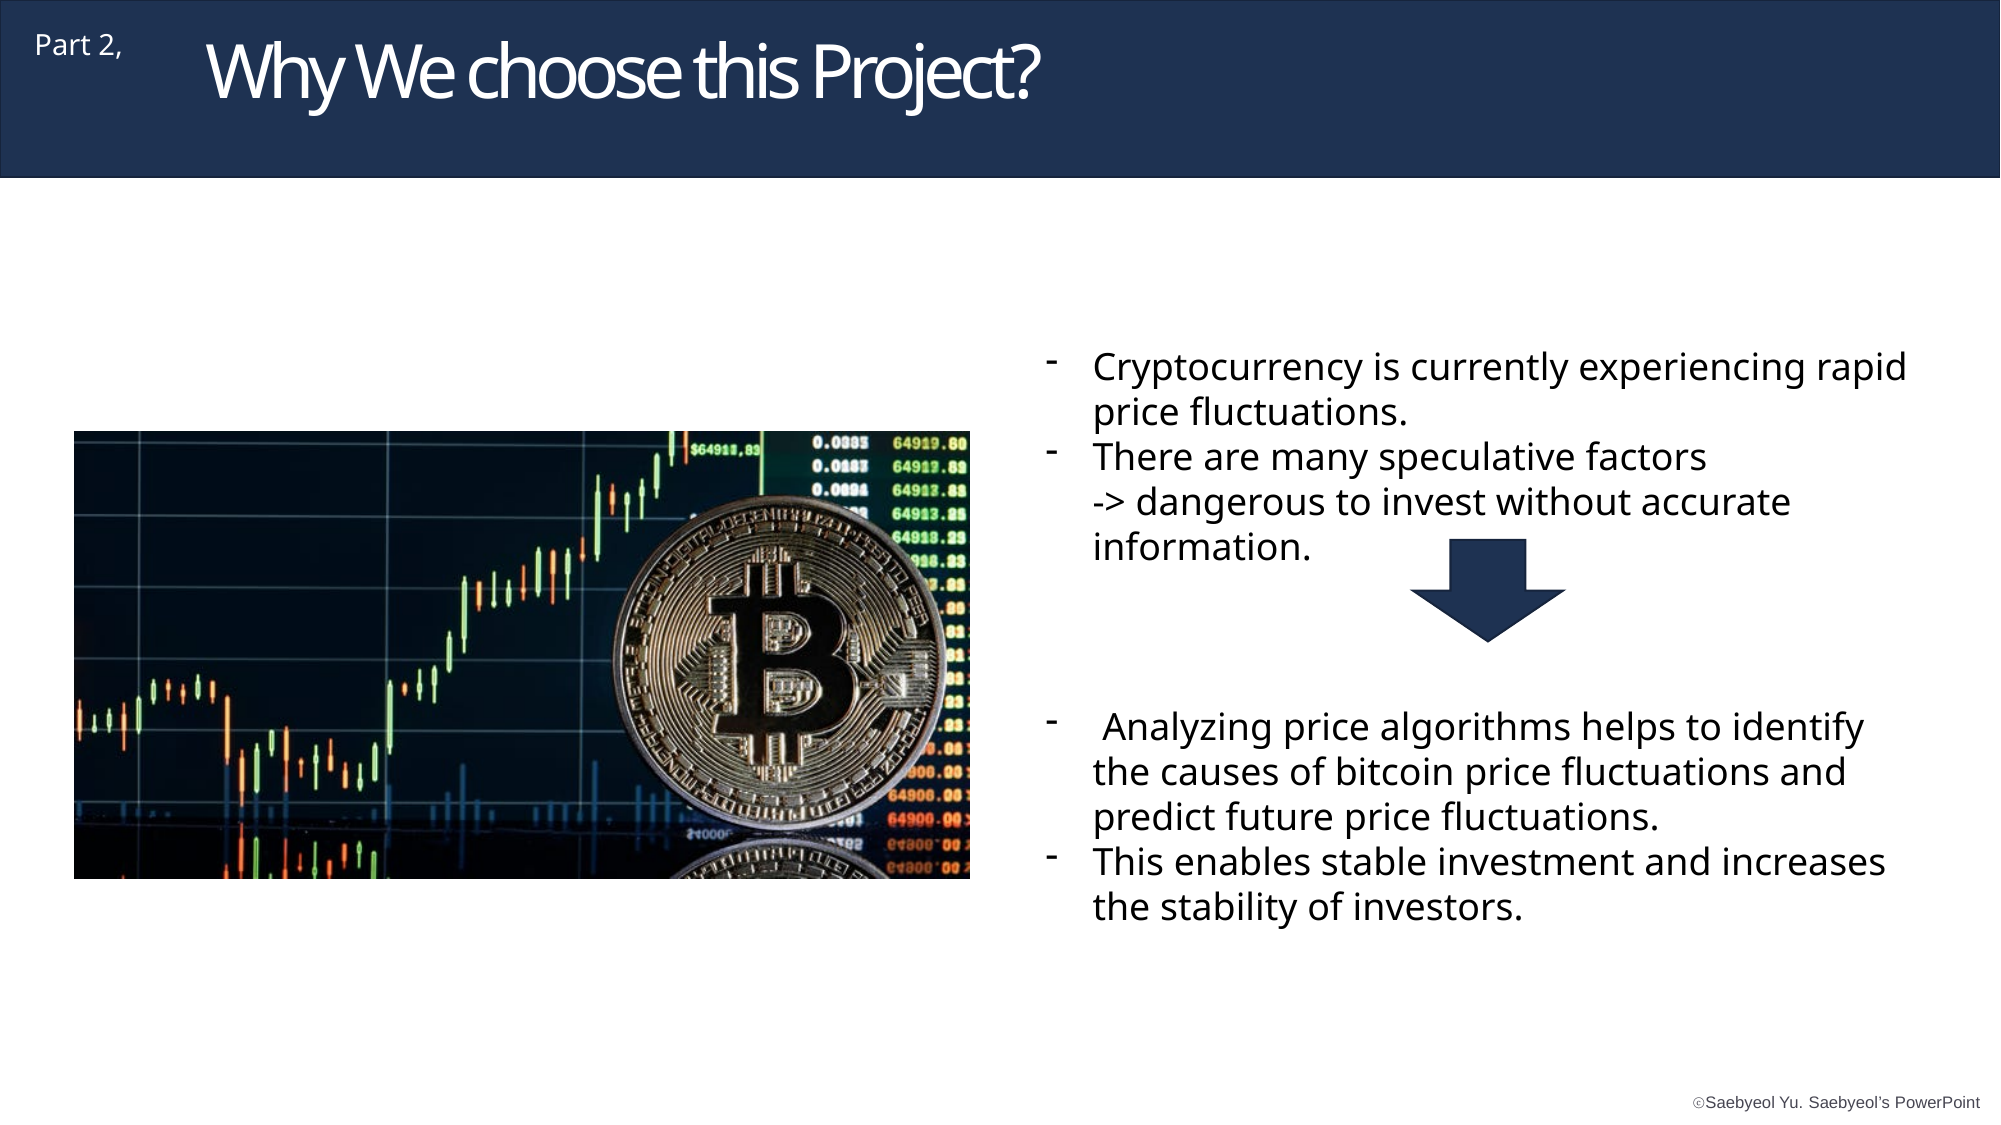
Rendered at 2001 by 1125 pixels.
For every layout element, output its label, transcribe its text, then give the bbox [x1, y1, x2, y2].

text_box Why We choose this Project? [190, 16, 1058, 122]
text_box Cryptocurrency is currently experiencing rapid price fluctuations. There are many speculative factors -> dangerous to invest without accurate information. Analyzing price algorithms helps to identify the causes of bitcoin price fluctuations and predict future price fluctuations. This enables stable investment and increases the stability of investors. [1030, 335, 1931, 935]
picture [74, 431, 970, 879]
text_box Part 2, [19, 19, 146, 69]
text_box [0, 0, 2000, 178]
text_box [1409, 538, 1567, 643]
